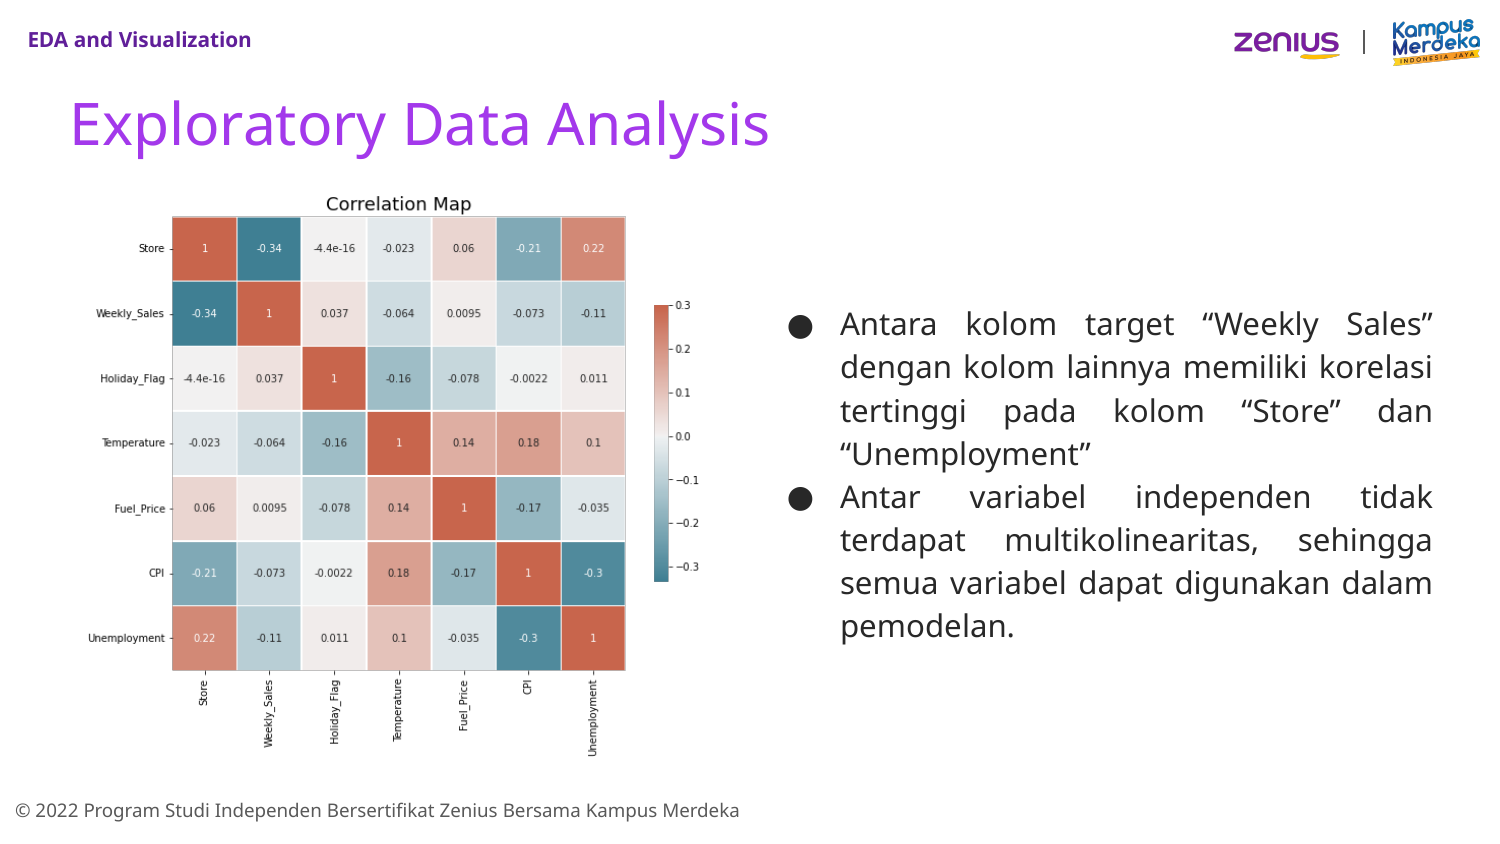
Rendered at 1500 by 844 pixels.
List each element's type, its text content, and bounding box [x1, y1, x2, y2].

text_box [1230, 15, 1480, 69]
text_box © 2022 Program Studi Independen Bersertifikat Zenius Bersama Kampus Merdeka [0, 787, 1468, 833]
text_box EDA and Visualization [12, 14, 1011, 65]
picture [79, 189, 708, 763]
list Antara kolom target “Weekly Sales” dengan kolom lainnya memiliki korelasi tertinggi pada kolom “Store” dan “Unemployment” Antar variabel independen tidak terdapat multikolinearitas, sehingga semua variabel dapat digunakan dalam pemodelan. [750, 284, 1449, 668]
title Exploratory Data Analysis [54, 55, 1446, 190]
